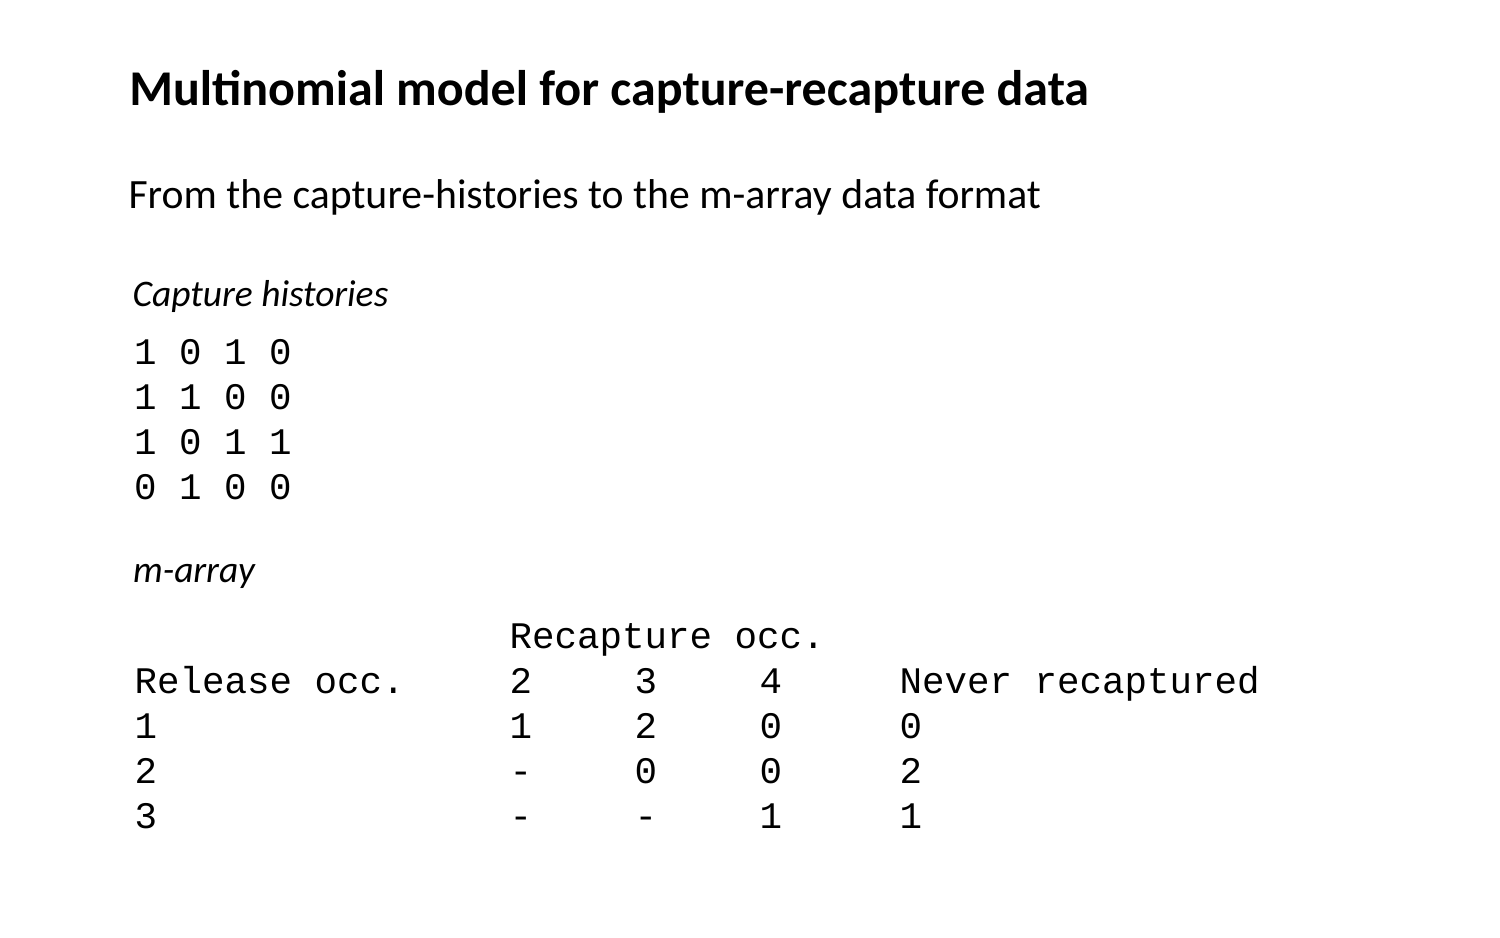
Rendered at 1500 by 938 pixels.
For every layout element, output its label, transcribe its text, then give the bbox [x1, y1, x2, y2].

text_box Capture histories [117, 261, 404, 322]
text_box From the capture-histories to the m-array data format [113, 159, 1057, 224]
text_box m-array [118, 537, 271, 598]
text_box Multinomial model for capture-recapture data [114, 47, 1105, 123]
text_box 1 0 1 0 1 1 0 0 1 0 1 1 0 1 0 0 [119, 322, 307, 514]
text_box Recapture occ. Release occ. 2 3 4 Never recaptured 1 1 2 0 0 2 - 0 0 2 3 - - 1 1 [119, 603, 1355, 843]
